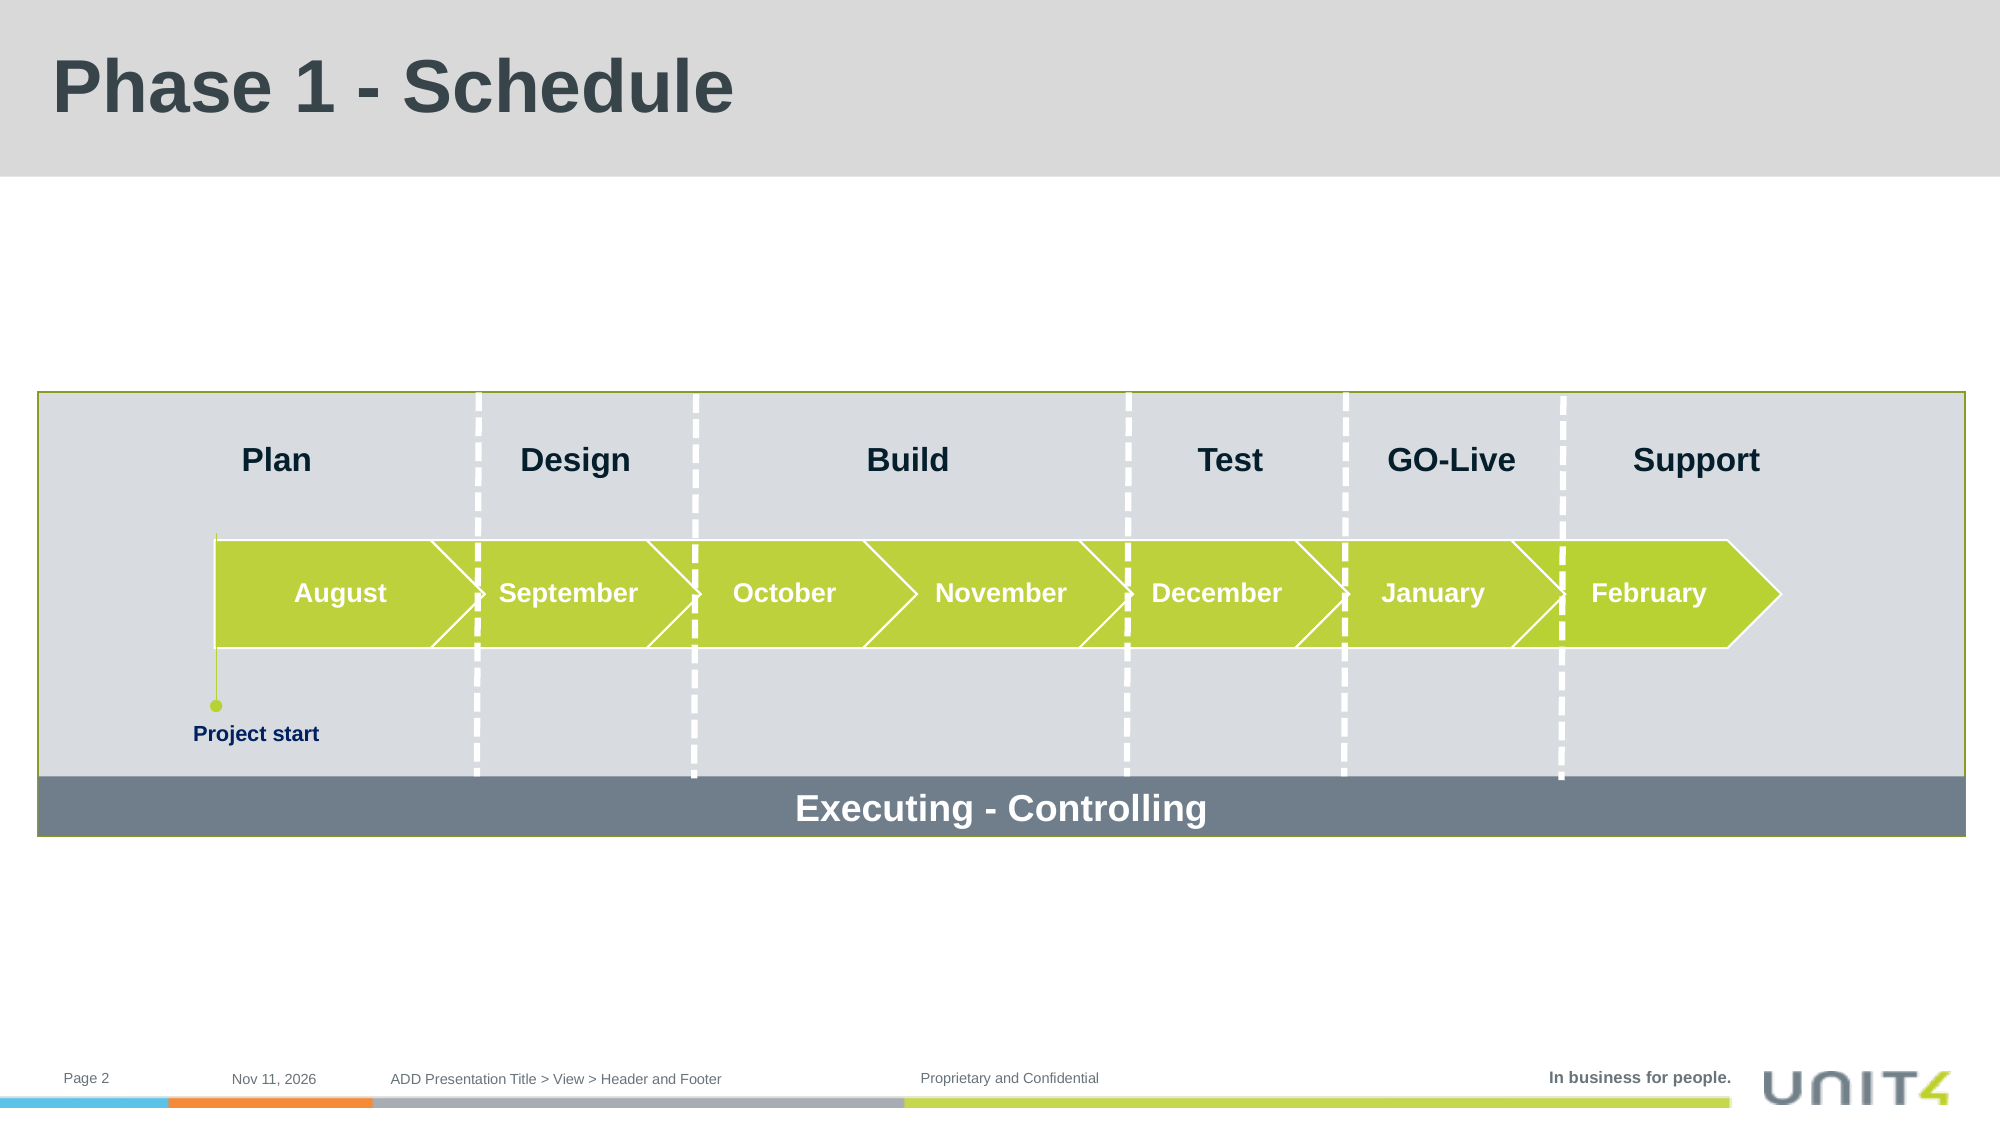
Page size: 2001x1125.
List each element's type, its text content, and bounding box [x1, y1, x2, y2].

text_box [37, 391, 1966, 837]
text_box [1347, 424, 1561, 764]
title Phase 1 - Schedule [37, 0, 1963, 176]
slide_number 4-Aug-17 [172, 1062, 375, 1096]
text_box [479, 424, 694, 764]
picture [1764, 1071, 1951, 1105]
picture [0, 1071, 1749, 1108]
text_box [697, 424, 1126, 764]
footer ADD Presentation Title > View > Header and Footer [375, 1062, 906, 1096]
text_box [214, 424, 476, 764]
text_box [1564, 424, 1782, 764]
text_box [1129, 424, 1344, 764]
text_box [176, 533, 337, 754]
text_box Executing - Controlling [38, 776, 1966, 837]
